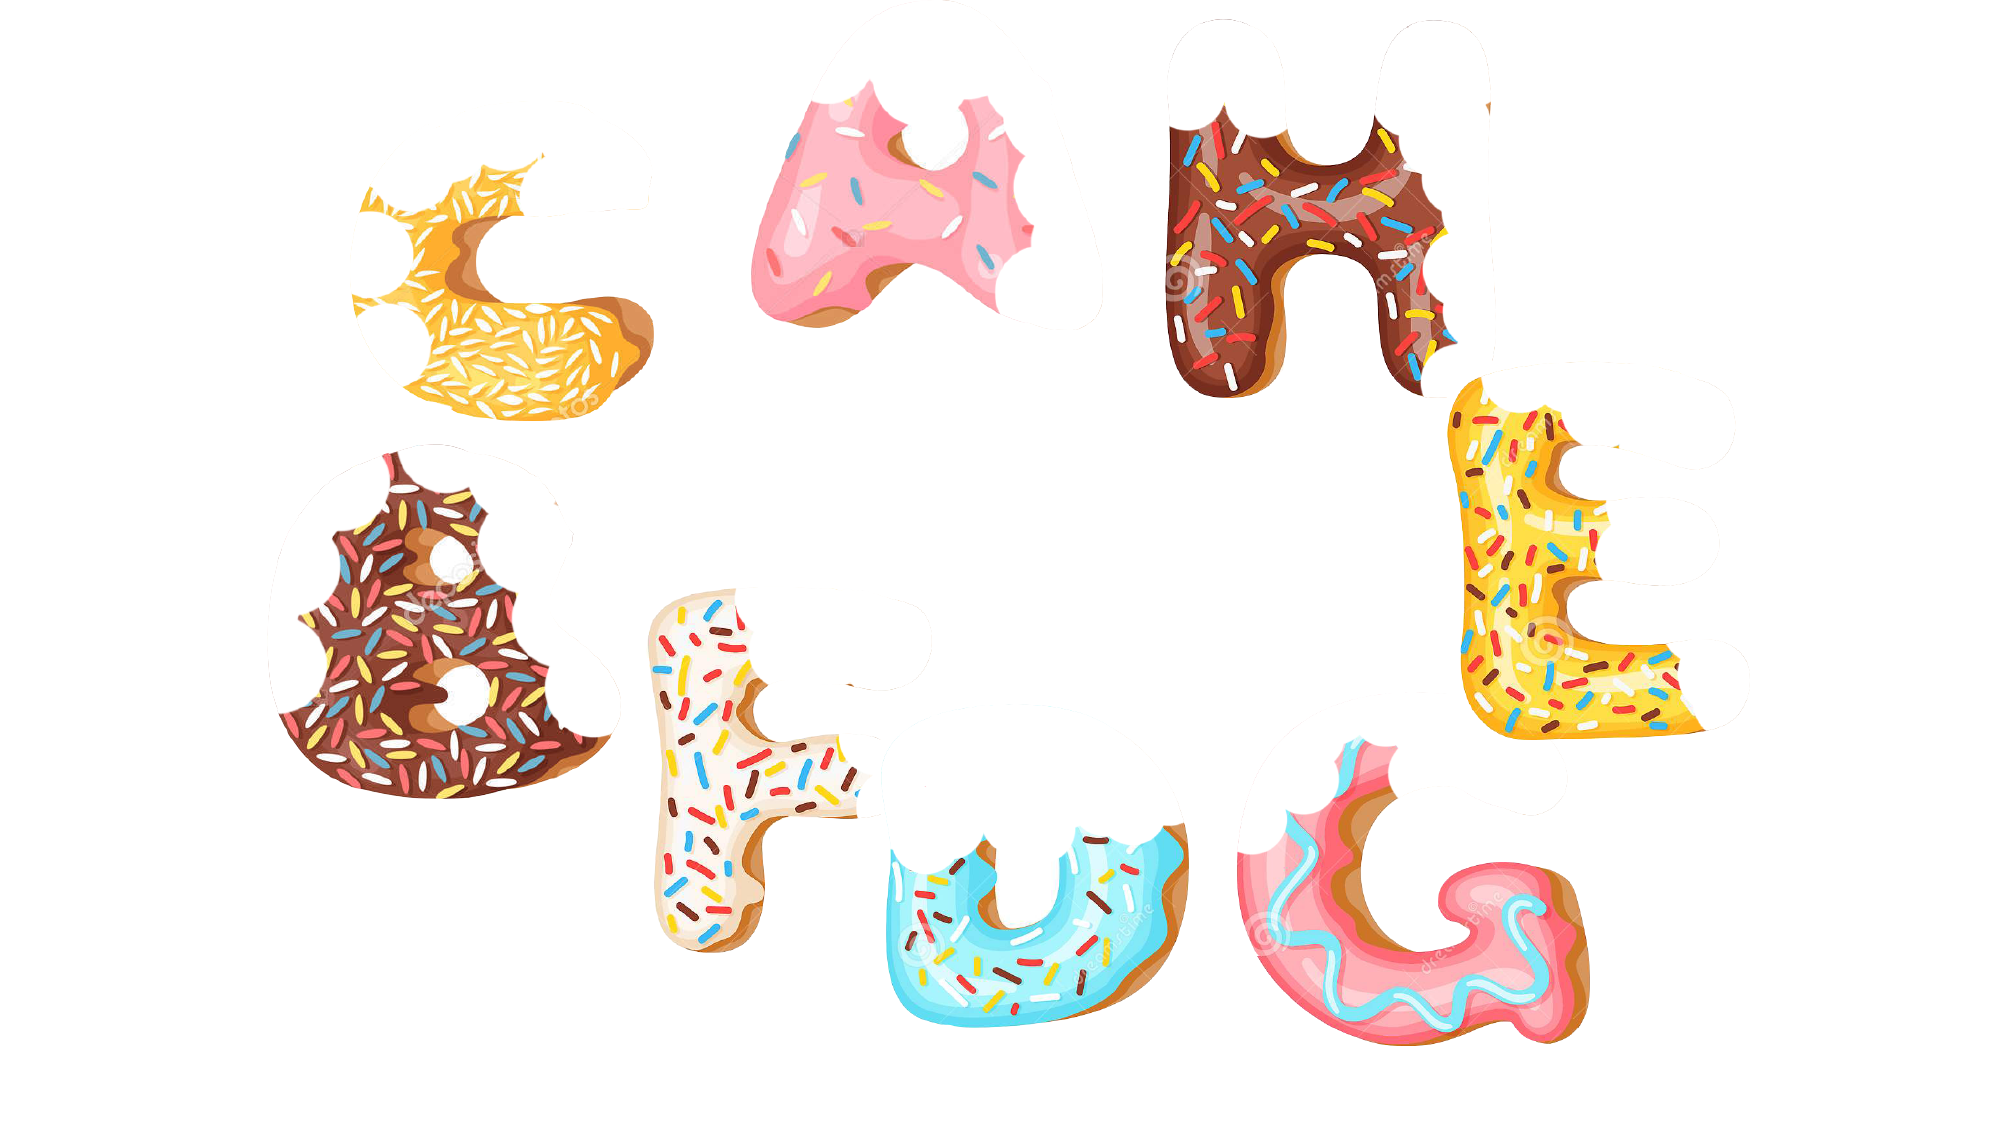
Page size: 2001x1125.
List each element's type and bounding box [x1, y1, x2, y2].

picture [1165, 19, 1750, 1046]
picture [645, 586, 1189, 1028]
picture [350, 101, 654, 421]
picture [267, 444, 621, 799]
picture [751, 0, 1103, 330]
